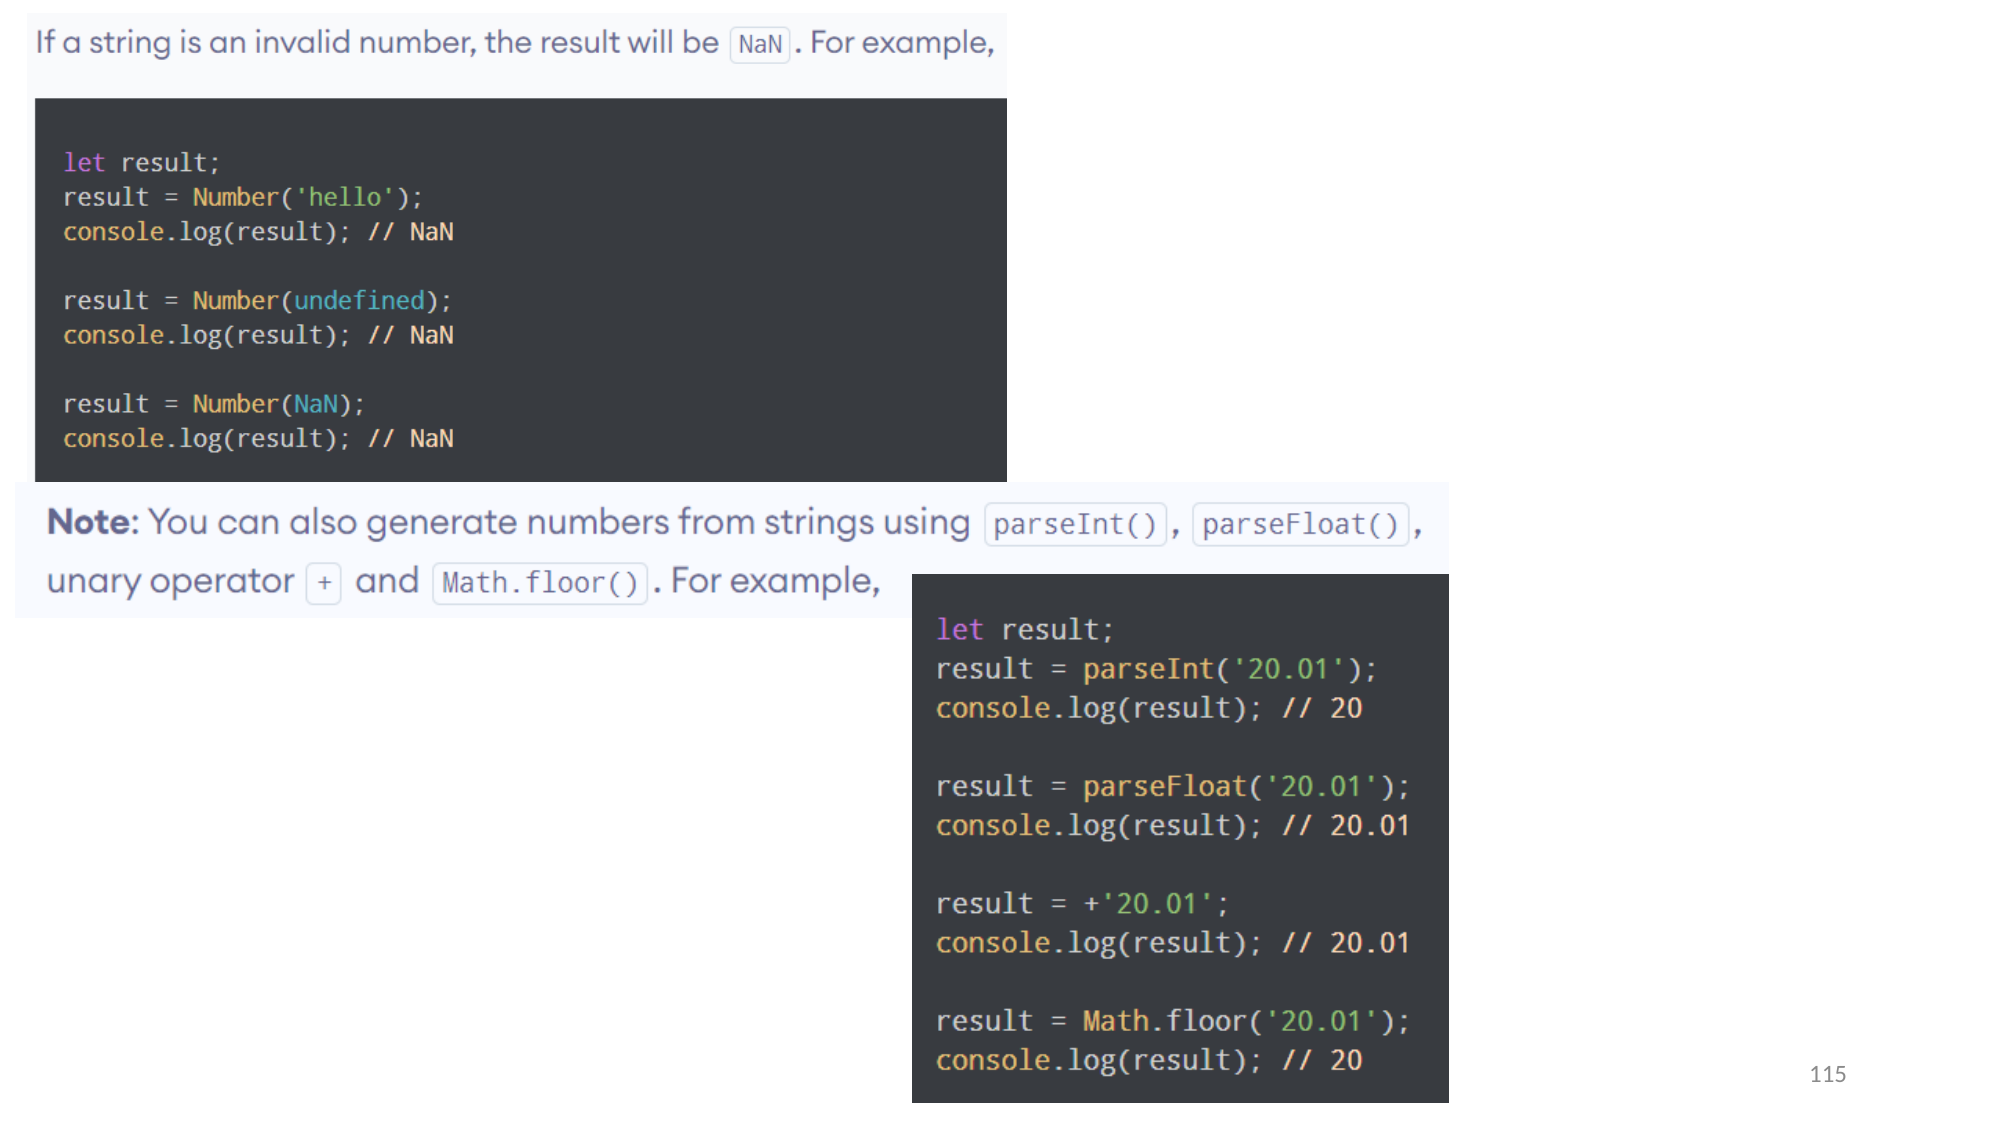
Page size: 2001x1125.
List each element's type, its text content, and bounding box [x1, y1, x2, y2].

slide_number 115 [1449, 1042, 1863, 1103]
picture [15, 13, 1449, 1103]
